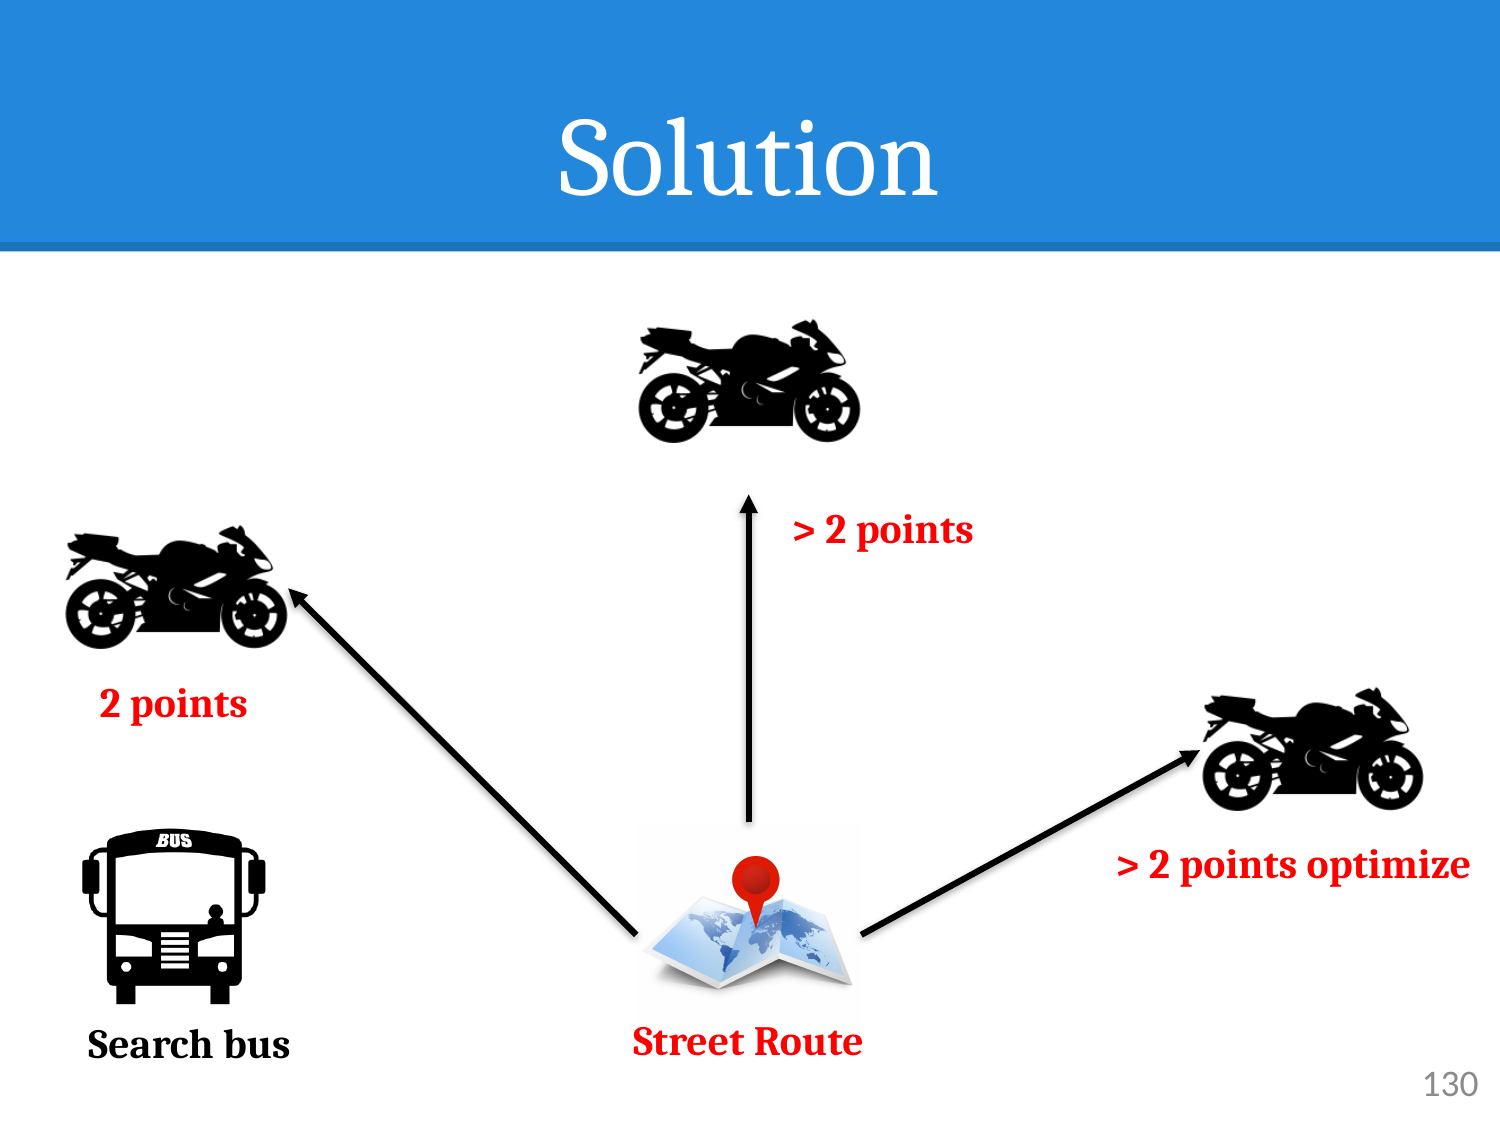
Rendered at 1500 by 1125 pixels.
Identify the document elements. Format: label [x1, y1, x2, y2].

text_box [618, 1006, 879, 1071]
picture [62, 475, 289, 702]
text_box [776, 494, 989, 560]
picture [635, 822, 862, 1048]
picture [1199, 637, 1426, 863]
picture [635, 269, 862, 495]
title [75, 45, 1425, 233]
text_box [860, 749, 1487, 936]
text_box [84, 702, 264, 733]
text_box [69, 588, 637, 1076]
slide_number [1403, 1038, 1494, 1125]
